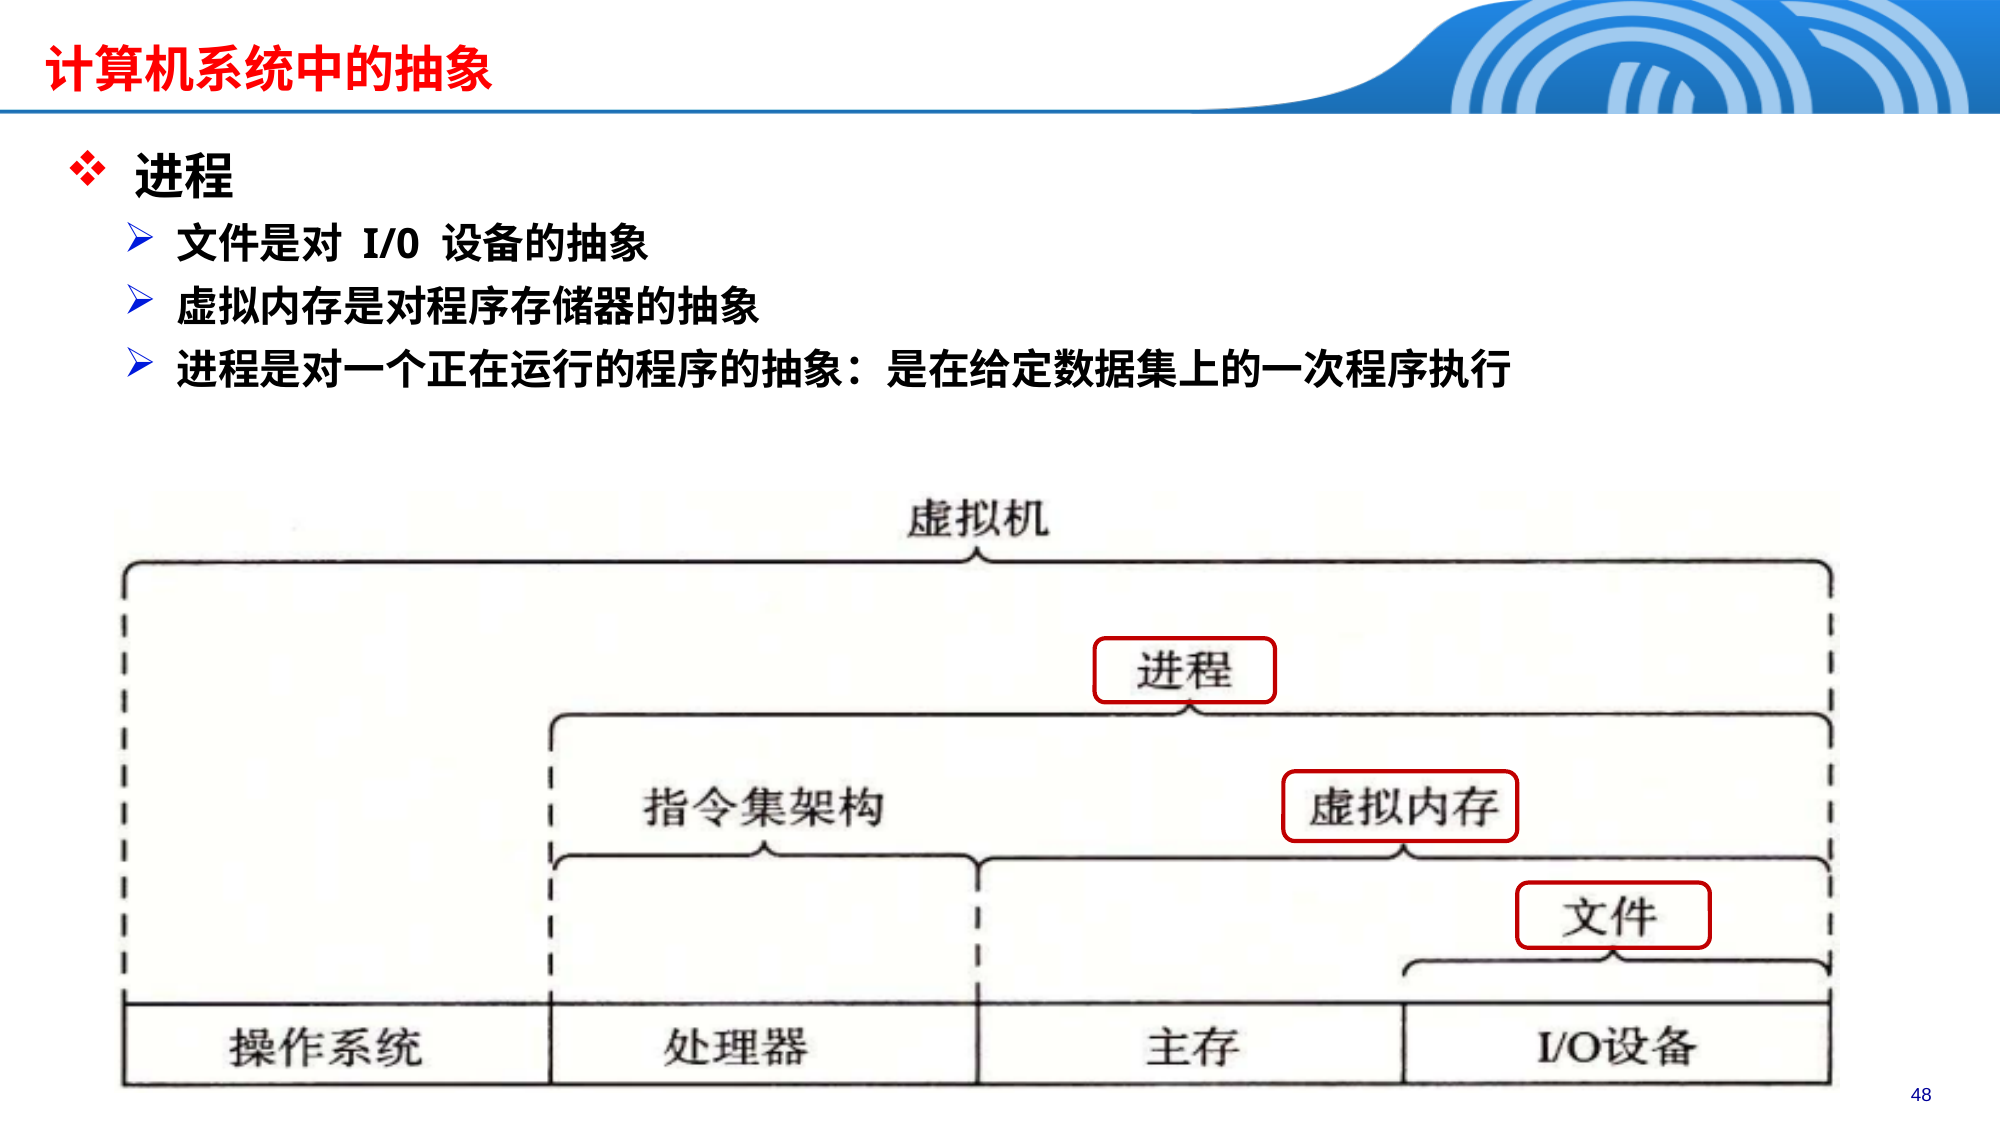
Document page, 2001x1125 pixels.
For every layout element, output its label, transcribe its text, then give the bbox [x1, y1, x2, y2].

picture [0, 0, 2000, 114]
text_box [113, 491, 1840, 1094]
title 计算机系统中的抽象 [0, 40, 1202, 113]
list 进程 文件是对 I/0 设备的抽象 虚拟内存是对程序存储器的抽象 进程是对一个正在运行的程序的抽象：是在给定数据集上的一次程序执行 [54, 124, 1942, 1020]
